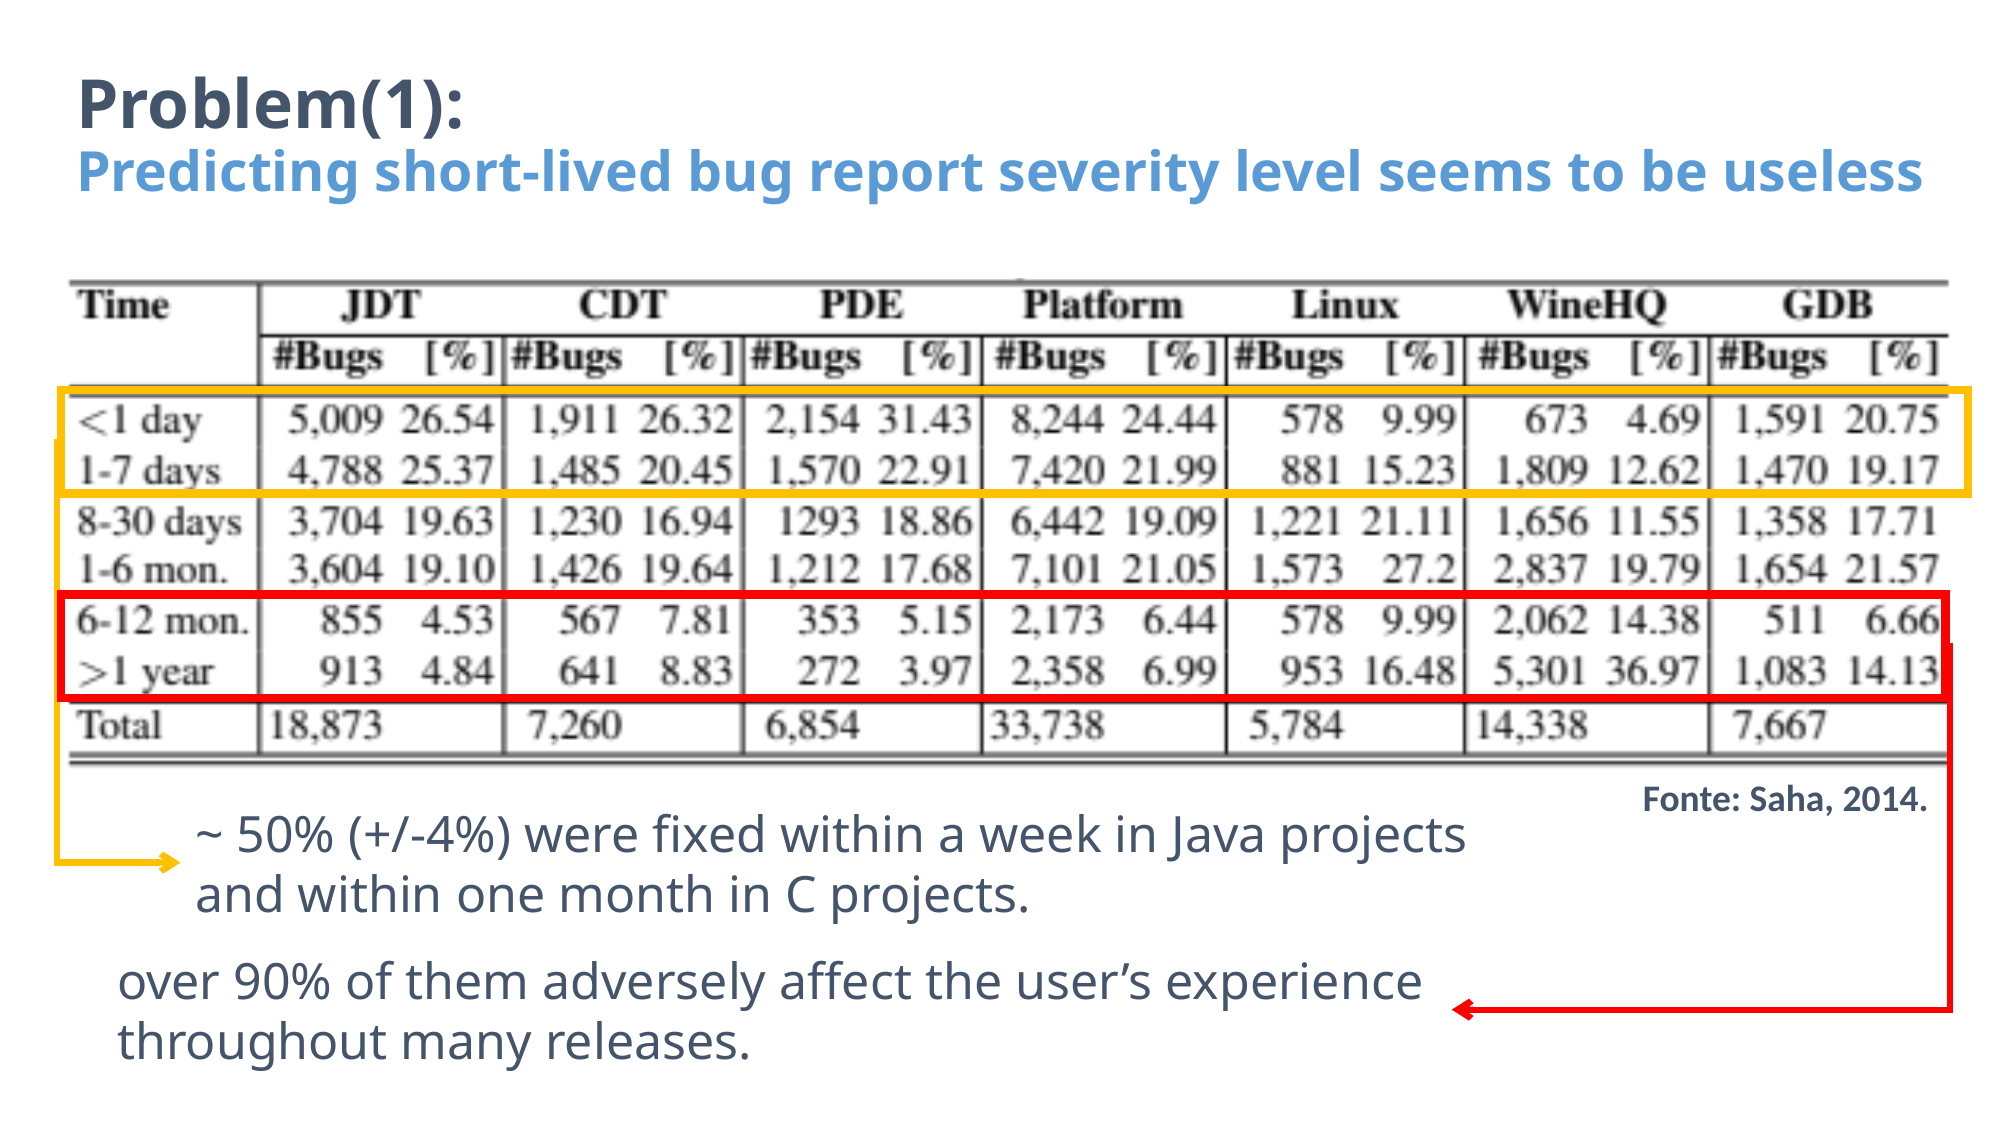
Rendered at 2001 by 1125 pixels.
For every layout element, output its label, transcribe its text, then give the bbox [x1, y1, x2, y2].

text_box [1432, 646, 1946, 1011]
title Problem(1): Predicting short-lived bug report severity level seems to be useless [61, 59, 1946, 214]
text_box ~ 50% (+/-4%) were fixed within a week in Java projects and within one month in C projects. [180, 795, 1432, 930]
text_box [61, 441, 168, 864]
text_box over 90% of them adversely affect the user’s experience throughout many releases. [102, 942, 1452, 1077]
picture [61, 278, 1969, 772]
